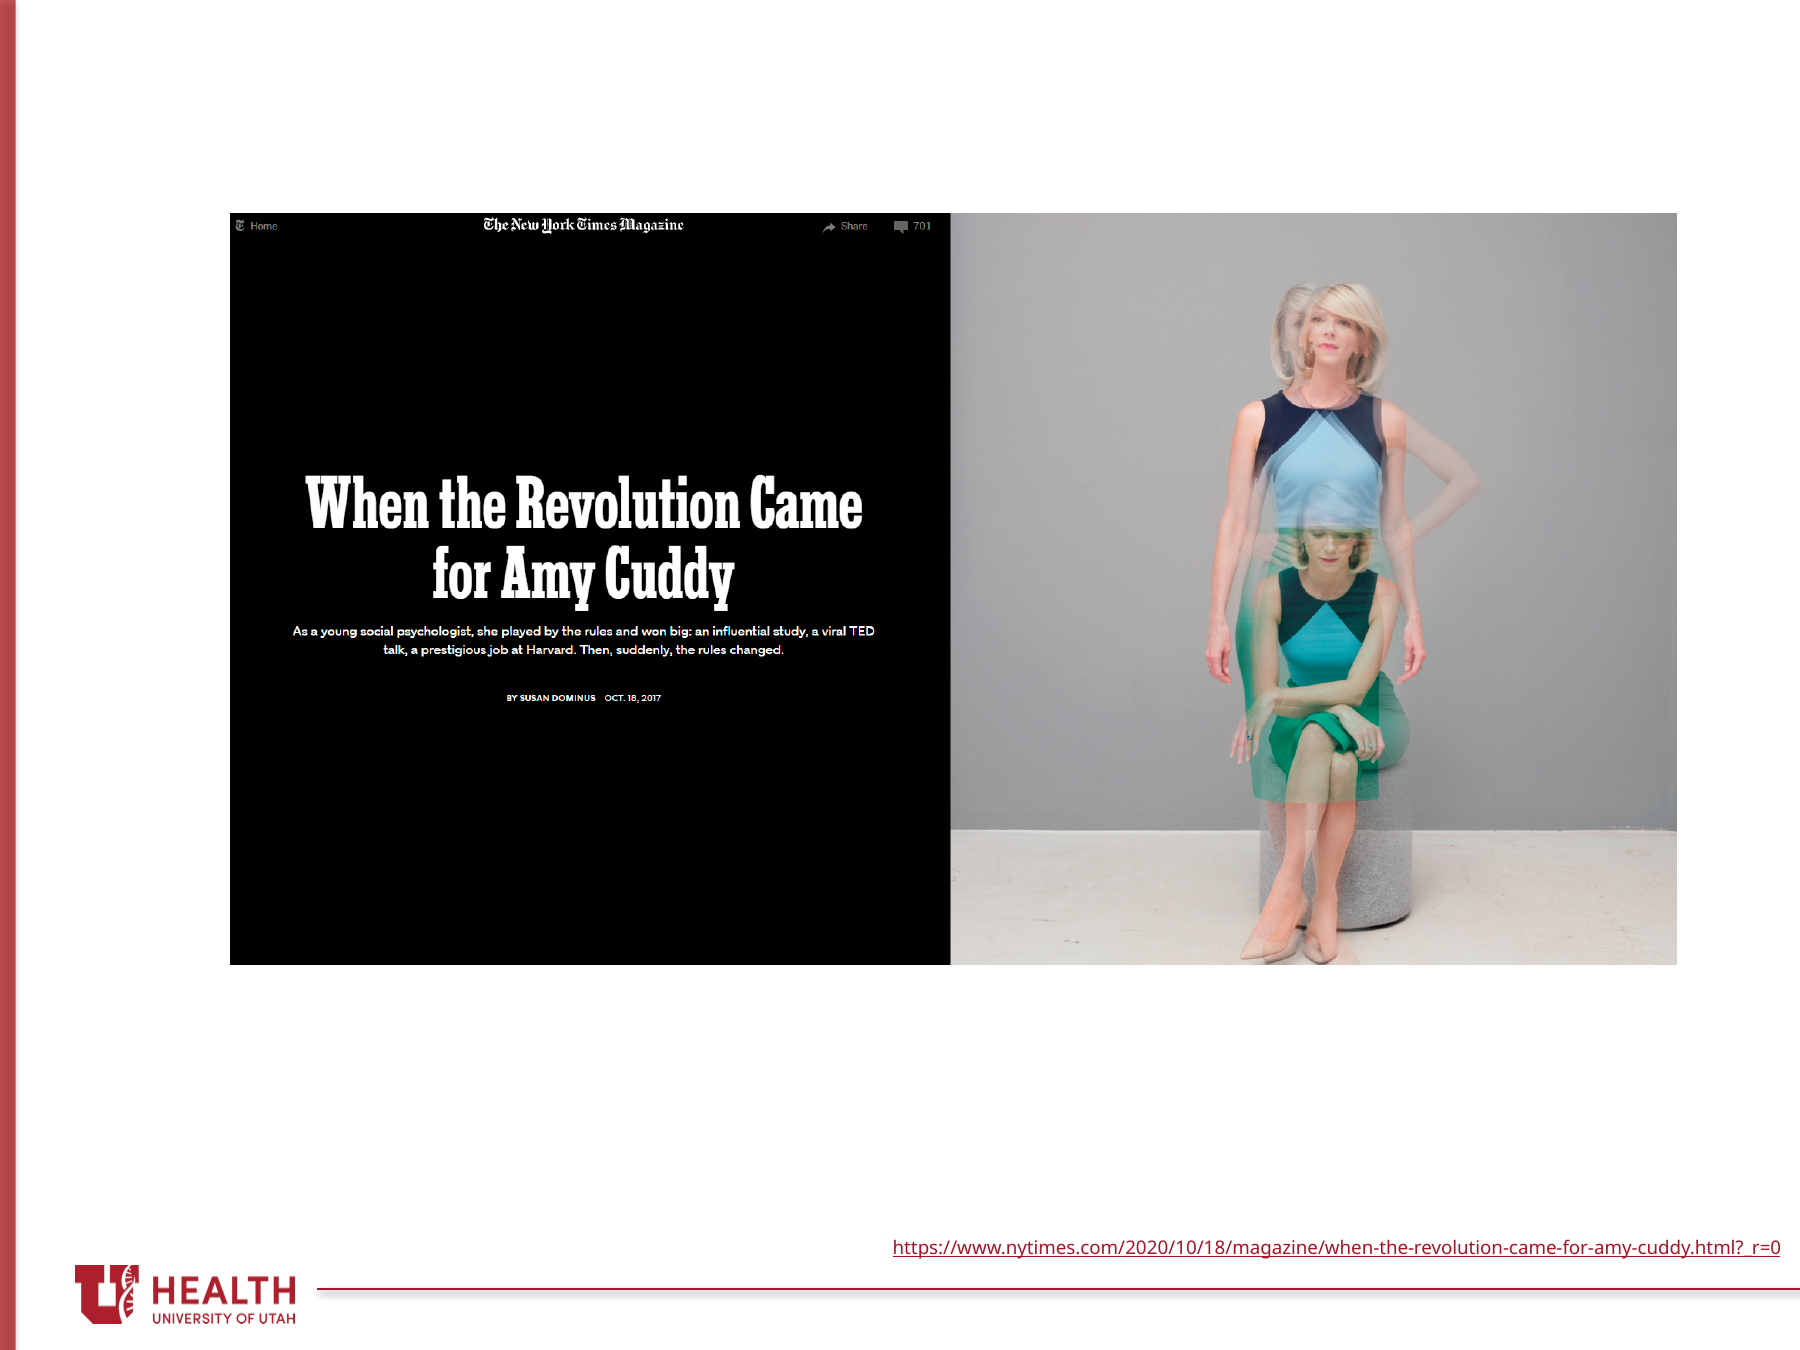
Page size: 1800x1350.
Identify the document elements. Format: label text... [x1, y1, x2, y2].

list https://www.nytimes.com/2020/10/18/magazine/when-the-revolution-came-for-amy-cuddy.html?_r=0 [465, 1228, 1800, 1289]
picture [229, 213, 1677, 965]
picture [75, 1265, 295, 1324]
